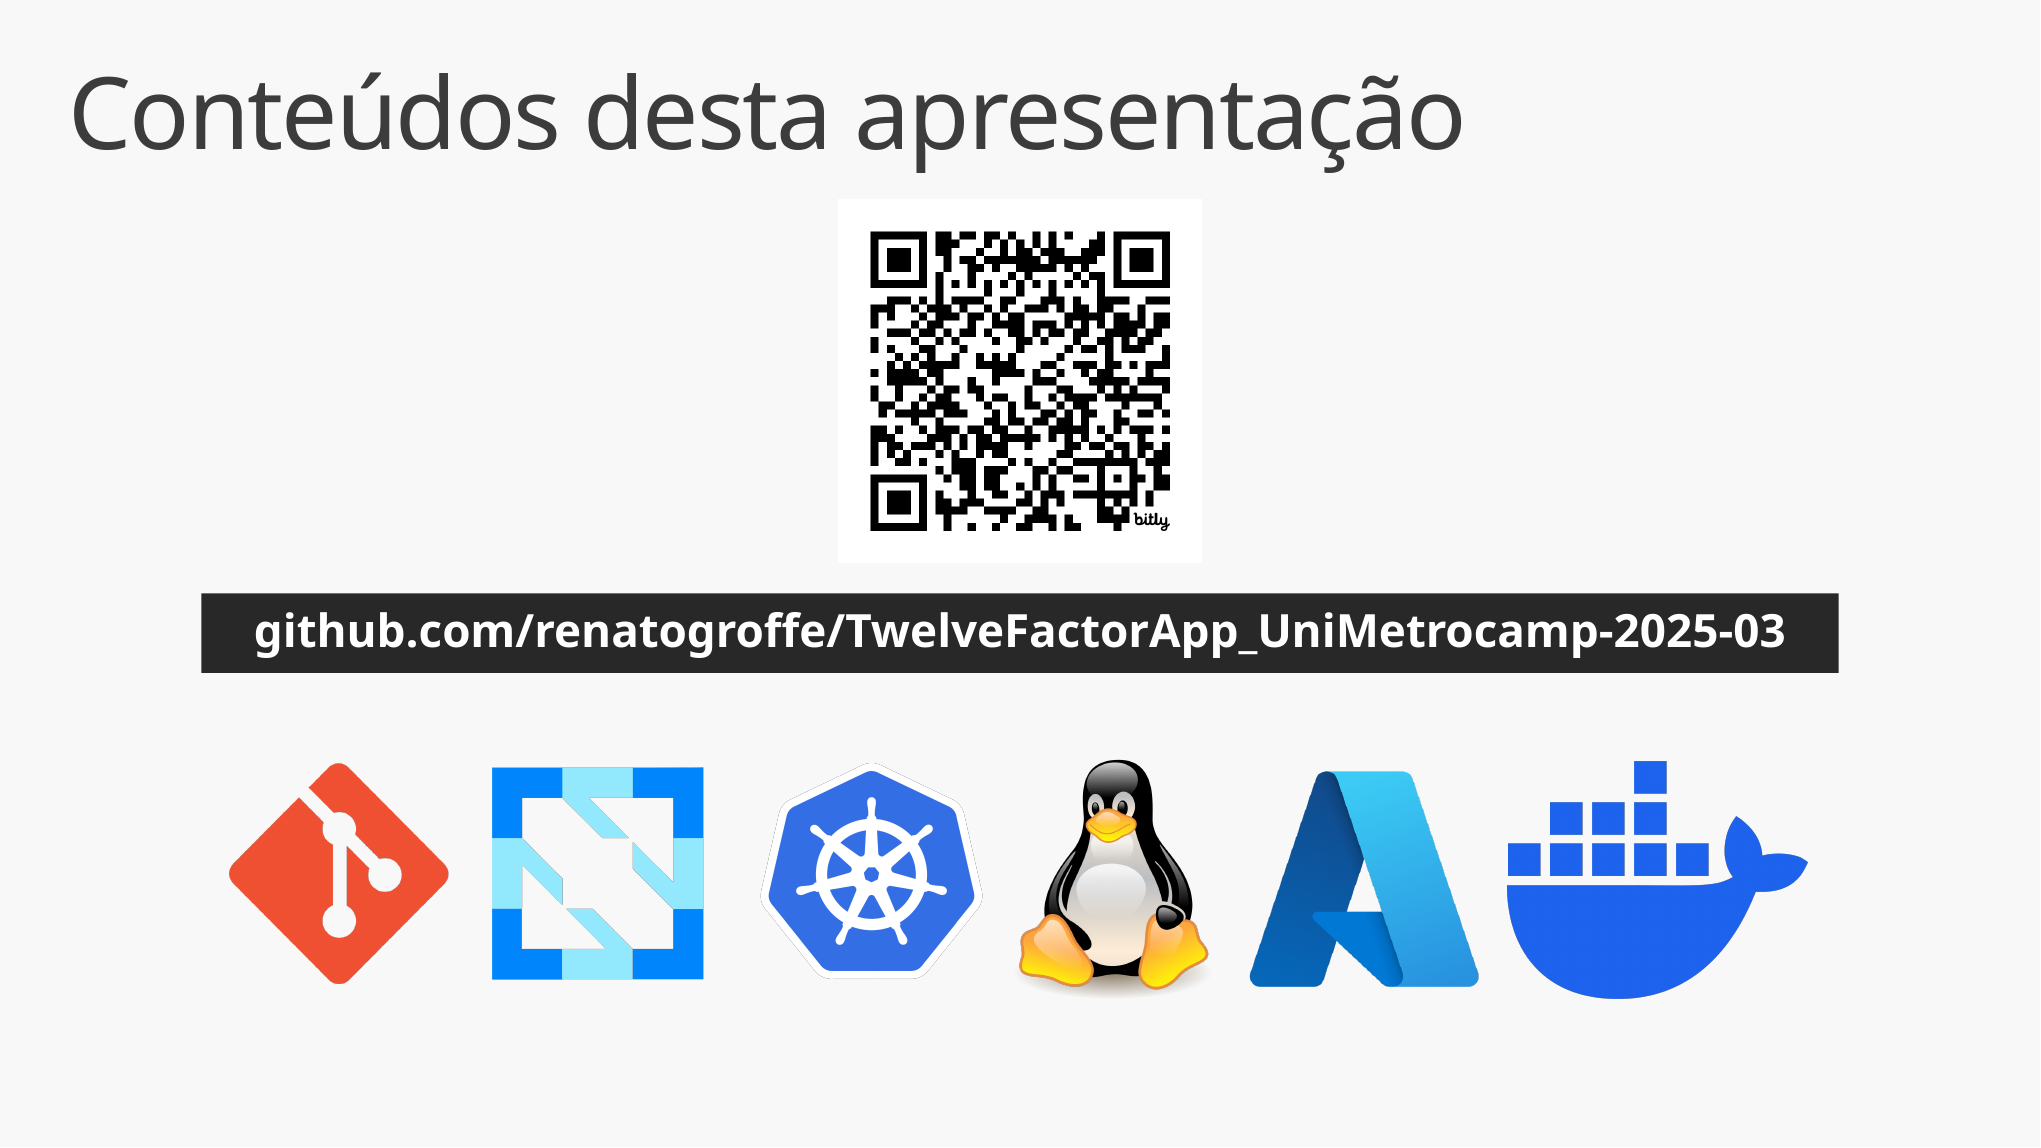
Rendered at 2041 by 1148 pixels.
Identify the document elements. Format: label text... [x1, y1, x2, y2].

text_box github.com/renatogroffe/TwelveFactorApp_UniMetrocamp-2025-03 [201, 593, 1839, 673]
picture [838, 199, 1202, 563]
picture [465, 754, 744, 1005]
title Conteúdos desta apresentação [45, 48, 1996, 199]
picture [750, 763, 997, 996]
picture [1003, 735, 1808, 1024]
picture [228, 763, 460, 984]
